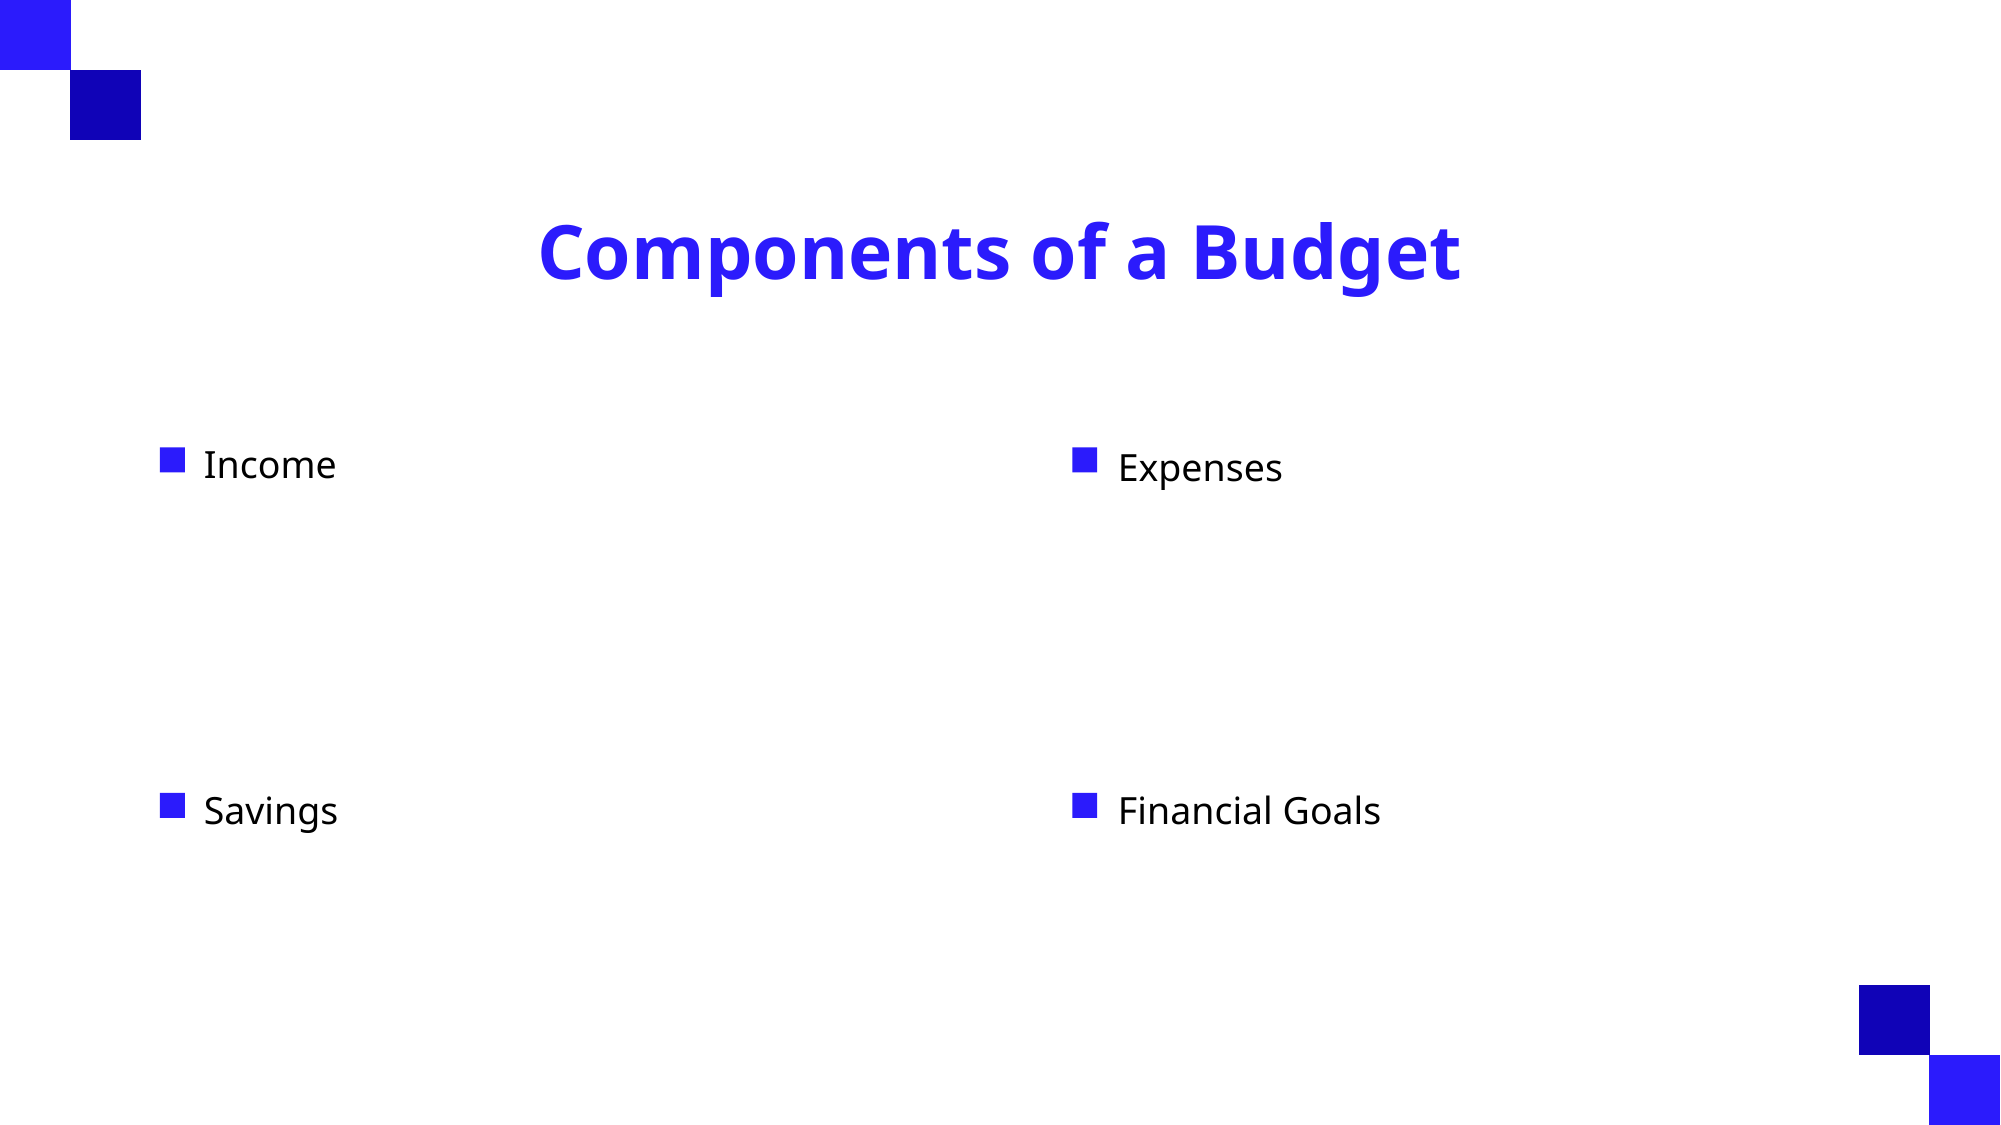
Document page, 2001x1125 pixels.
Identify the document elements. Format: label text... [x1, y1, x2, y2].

list Financial Goals [1117, 696, 1816, 833]
title Components of a Budget [138, 92, 1862, 295]
list Income [203, 350, 903, 487]
list Savings [203, 696, 903, 833]
list Expenses [1117, 352, 1816, 490]
